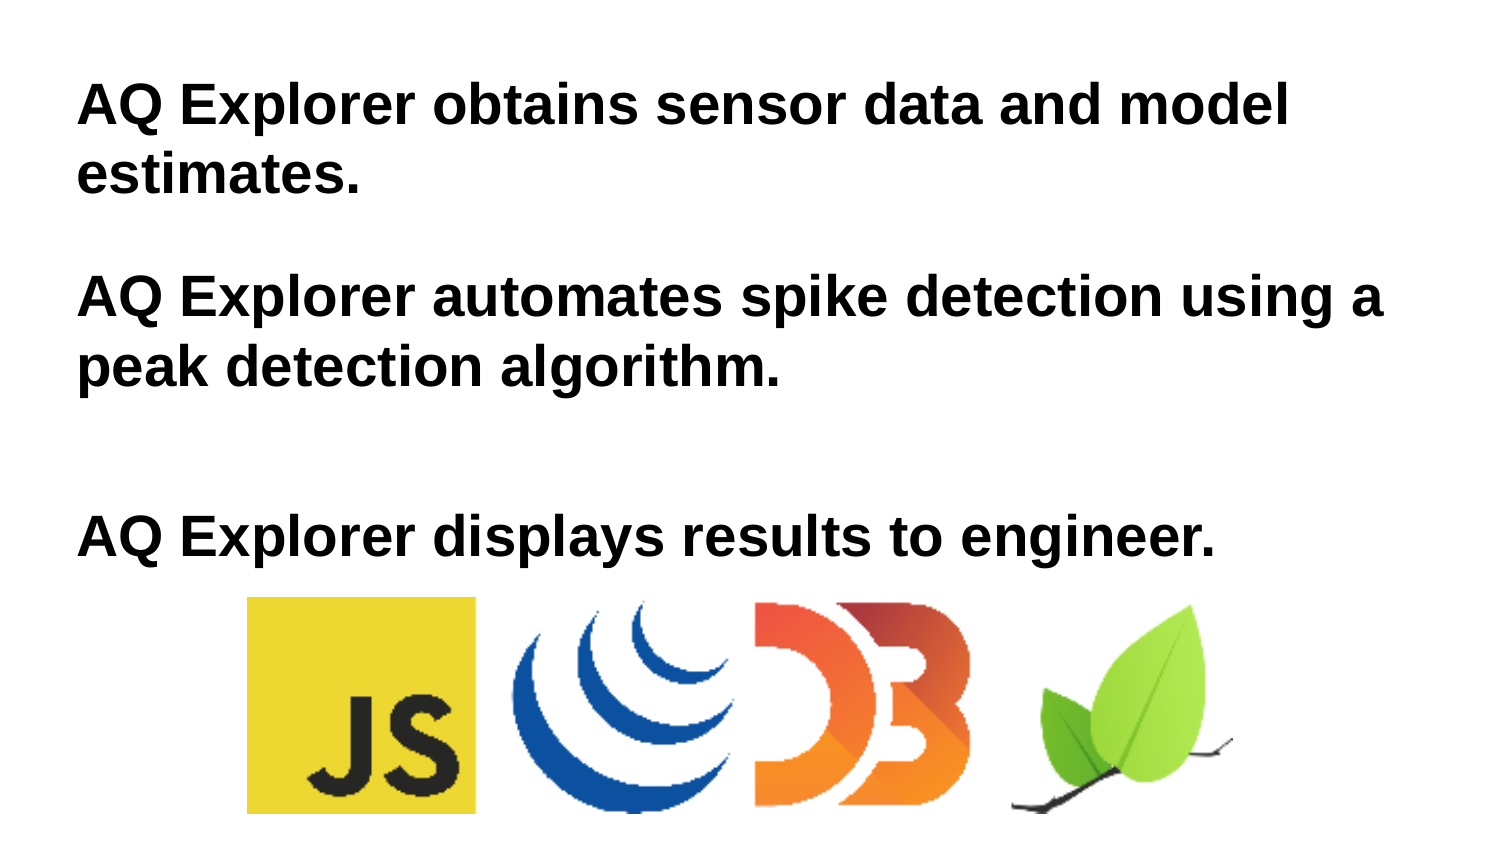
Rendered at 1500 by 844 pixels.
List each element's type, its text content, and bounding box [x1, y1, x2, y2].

text_box AQ Explorer obtains sensor data and model estimates. [61, 50, 1460, 145]
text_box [61, 482, 1460, 814]
title AQ Explorer automates spike detection using a peak detection algorithm. [61, 243, 1460, 338]
